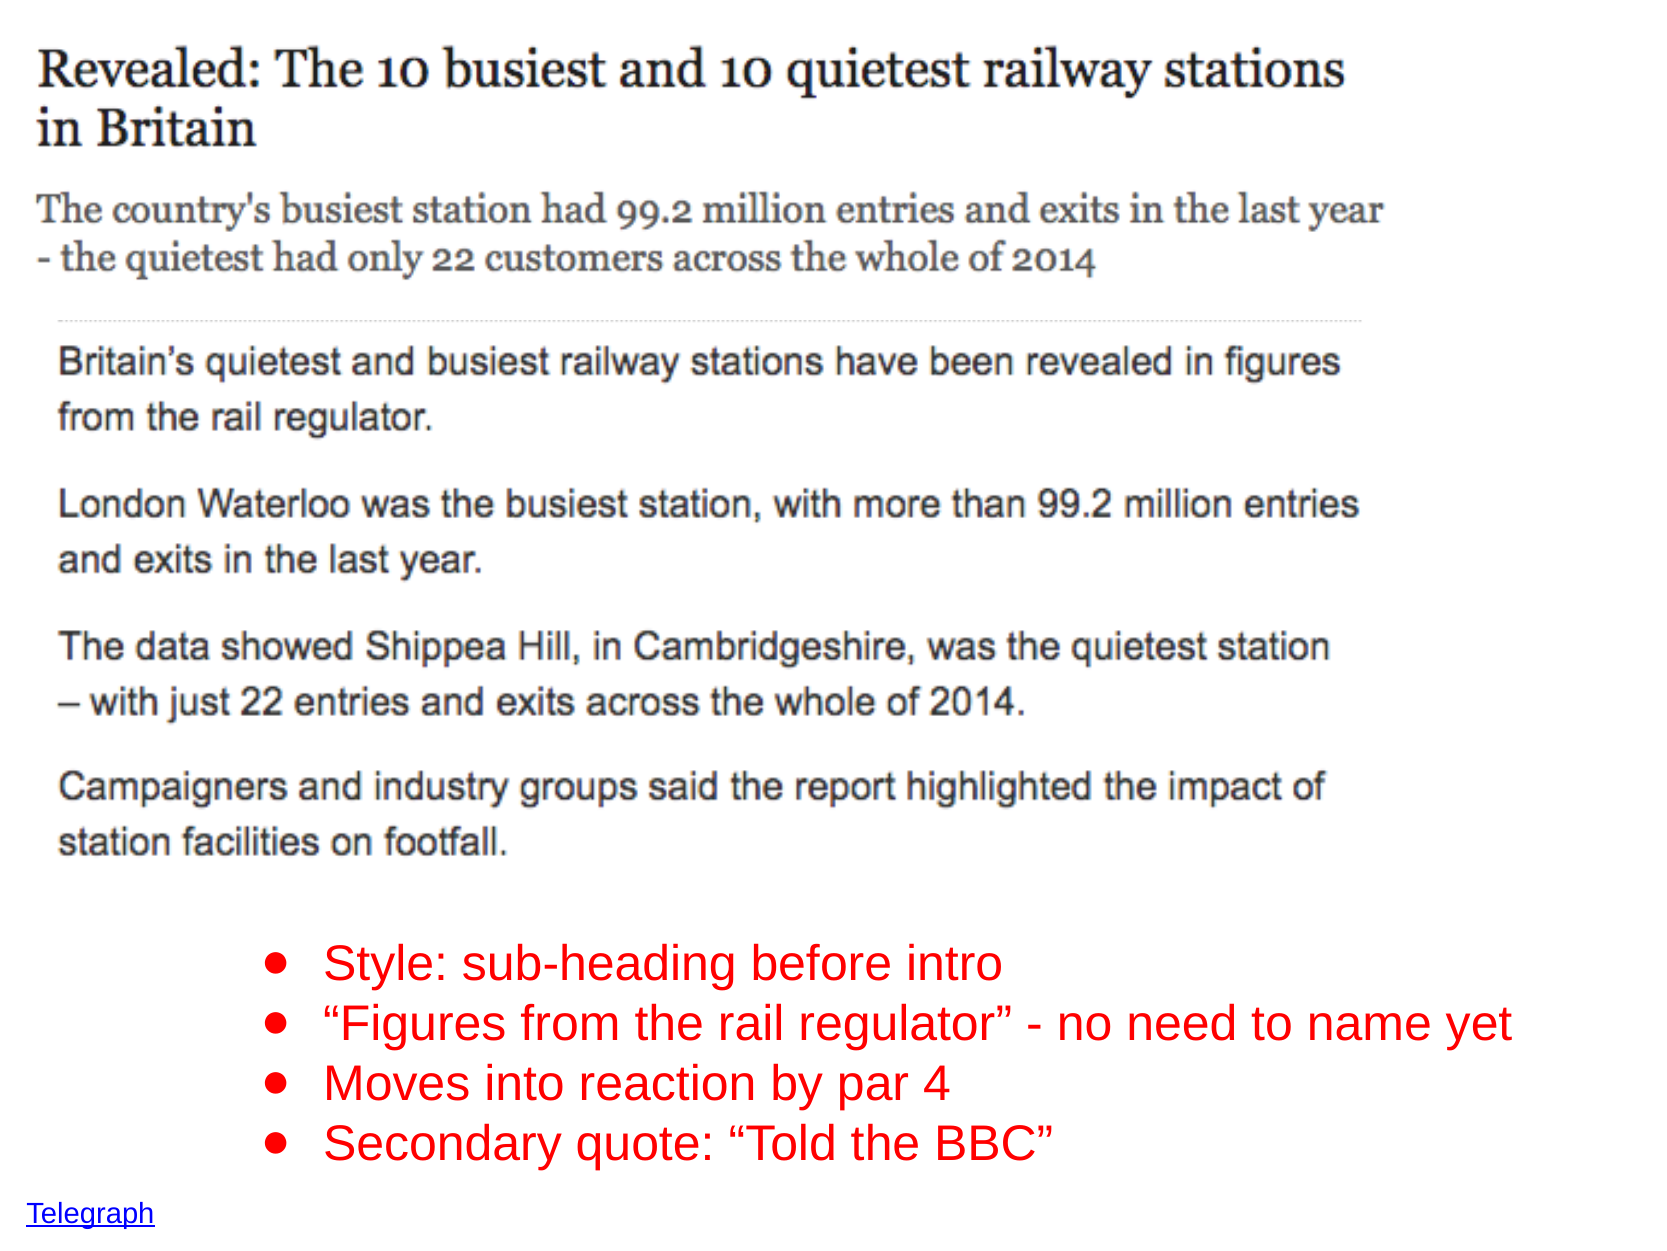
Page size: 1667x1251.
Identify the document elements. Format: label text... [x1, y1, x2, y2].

text_box Telegraph [11, 1174, 1234, 1250]
text_box Style: sub-heading before intro “Figures from the rail regulator” - no need to name yet Moves into reaction by par 4 Secondary quote: “Told the BBC” [233, 915, 1611, 1221]
picture [24, 24, 1403, 302]
picture [37, 319, 1392, 897]
